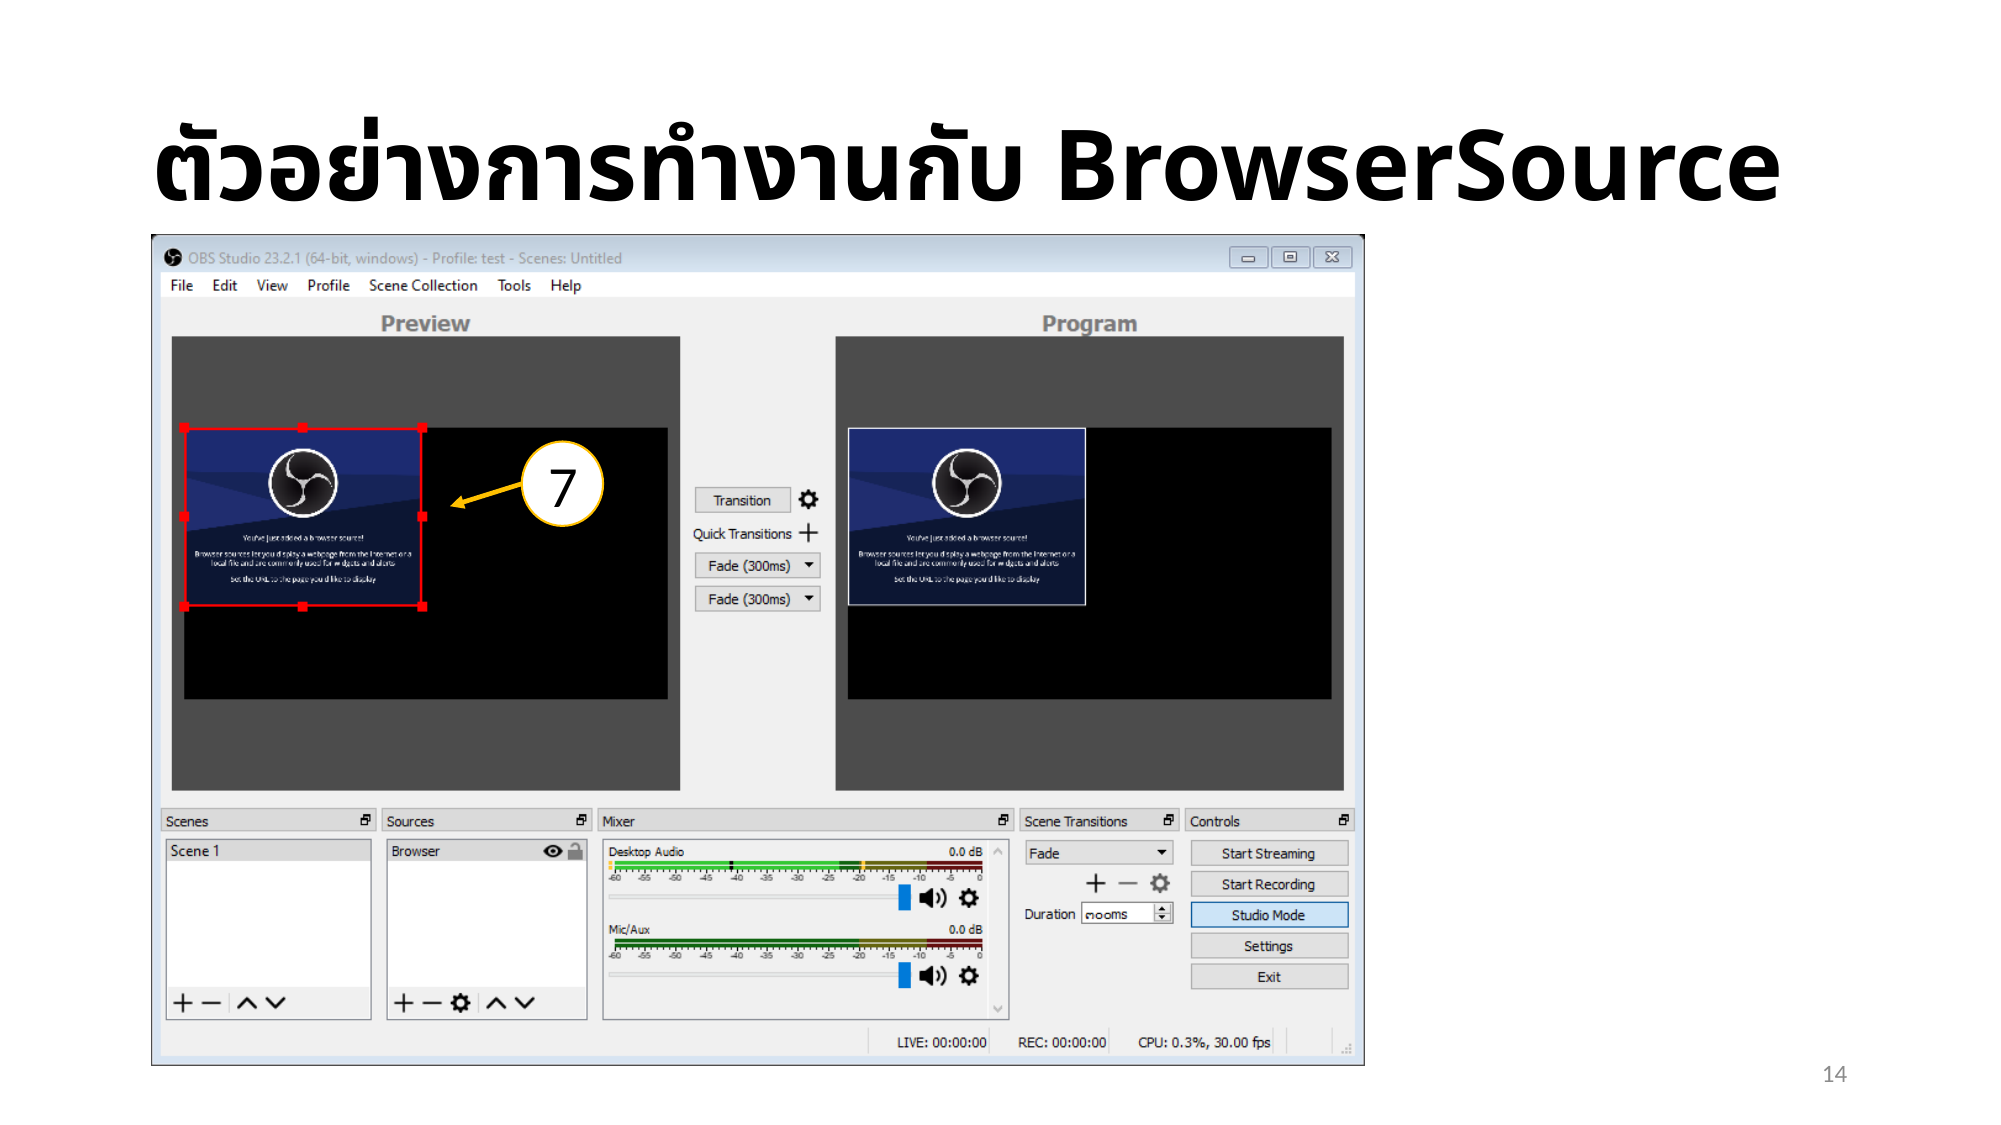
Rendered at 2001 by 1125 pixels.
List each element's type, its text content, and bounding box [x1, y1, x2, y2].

picture [151, 234, 1365, 1066]
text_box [449, 483, 522, 507]
title ตัวอย่างการทำงานกับ BrowserSource [137, 59, 1863, 278]
slide_number 14 [1412, 1042, 1863, 1103]
